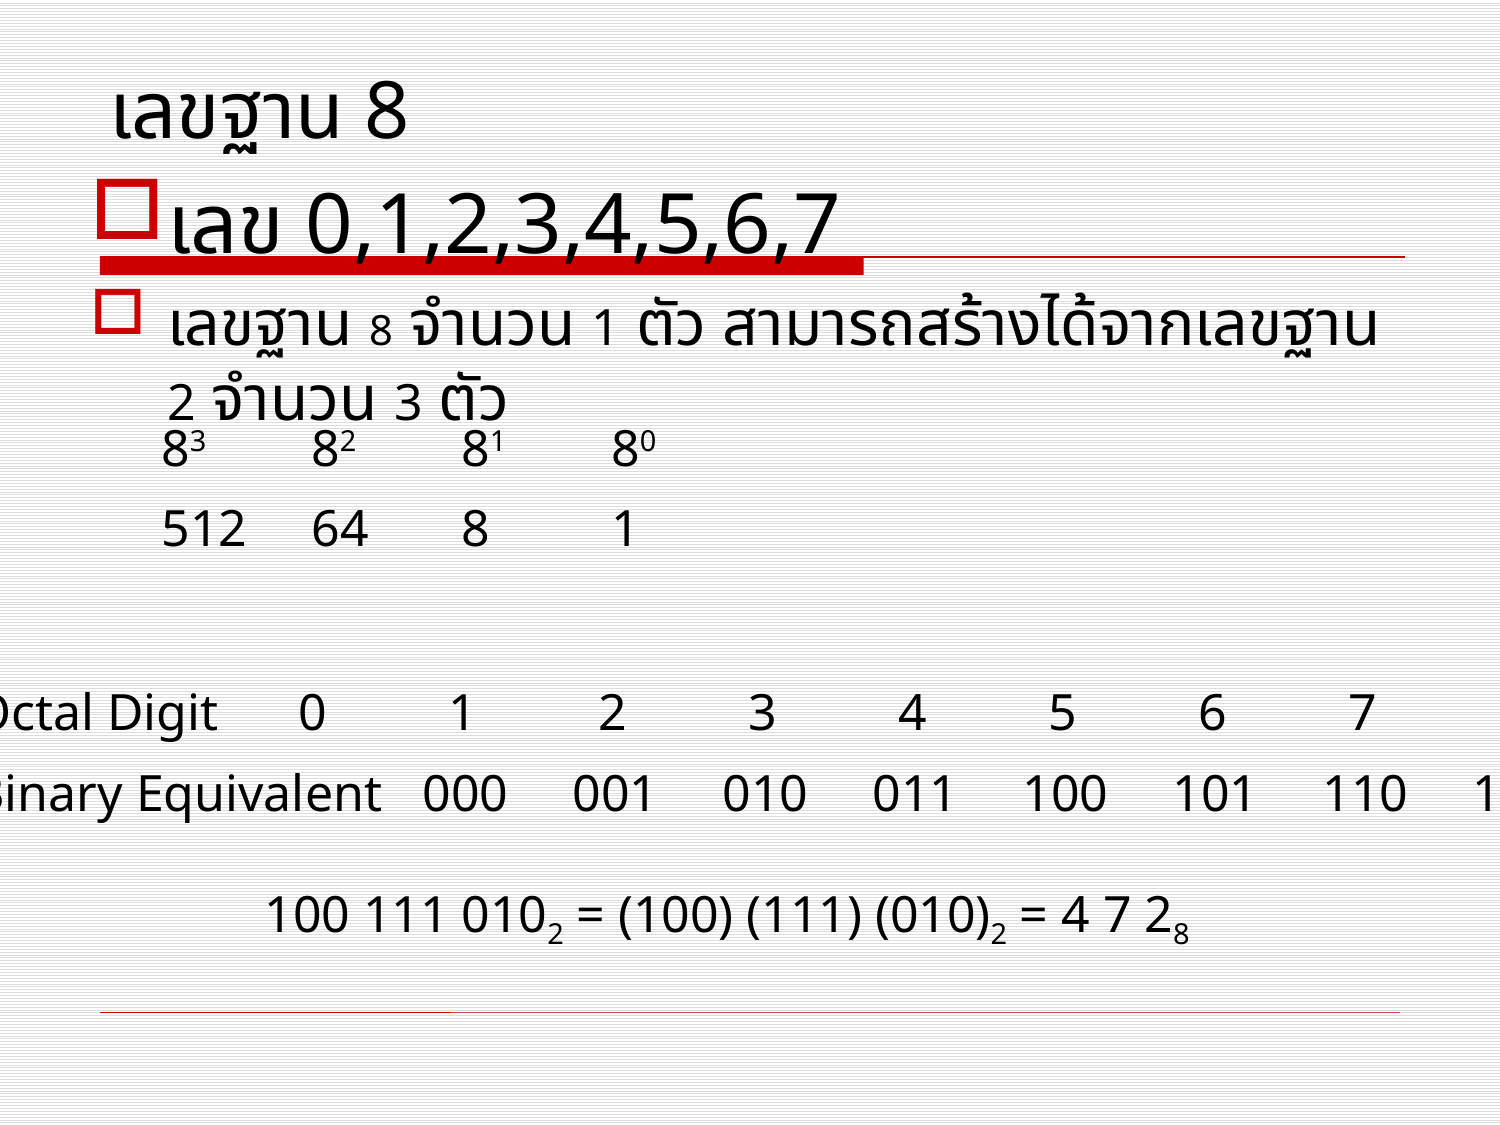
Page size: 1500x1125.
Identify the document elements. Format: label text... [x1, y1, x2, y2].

text_box 100 111 0102 = (100) (111) (010)2 = 4 7 28 [249, 874, 1225, 958]
text_box Octal Digit 0 1 2 3 4 5 6 7 Binary Equivalent 000 001 010 011 100 101 110 111 [0, 673, 1500, 910]
title เลขฐาน 8 [94, 0, 1407, 162]
text_box 83 82 81 80 512 64 8 1 [146, 408, 927, 565]
list เลข 0,1,2,3,4,5,6,7 เลขฐาน 8 จำนวน 1 ตัว สามารถสร้างได้จากเลขฐาน 2 จำนวน 3 ตัว [75, 162, 1425, 357]
